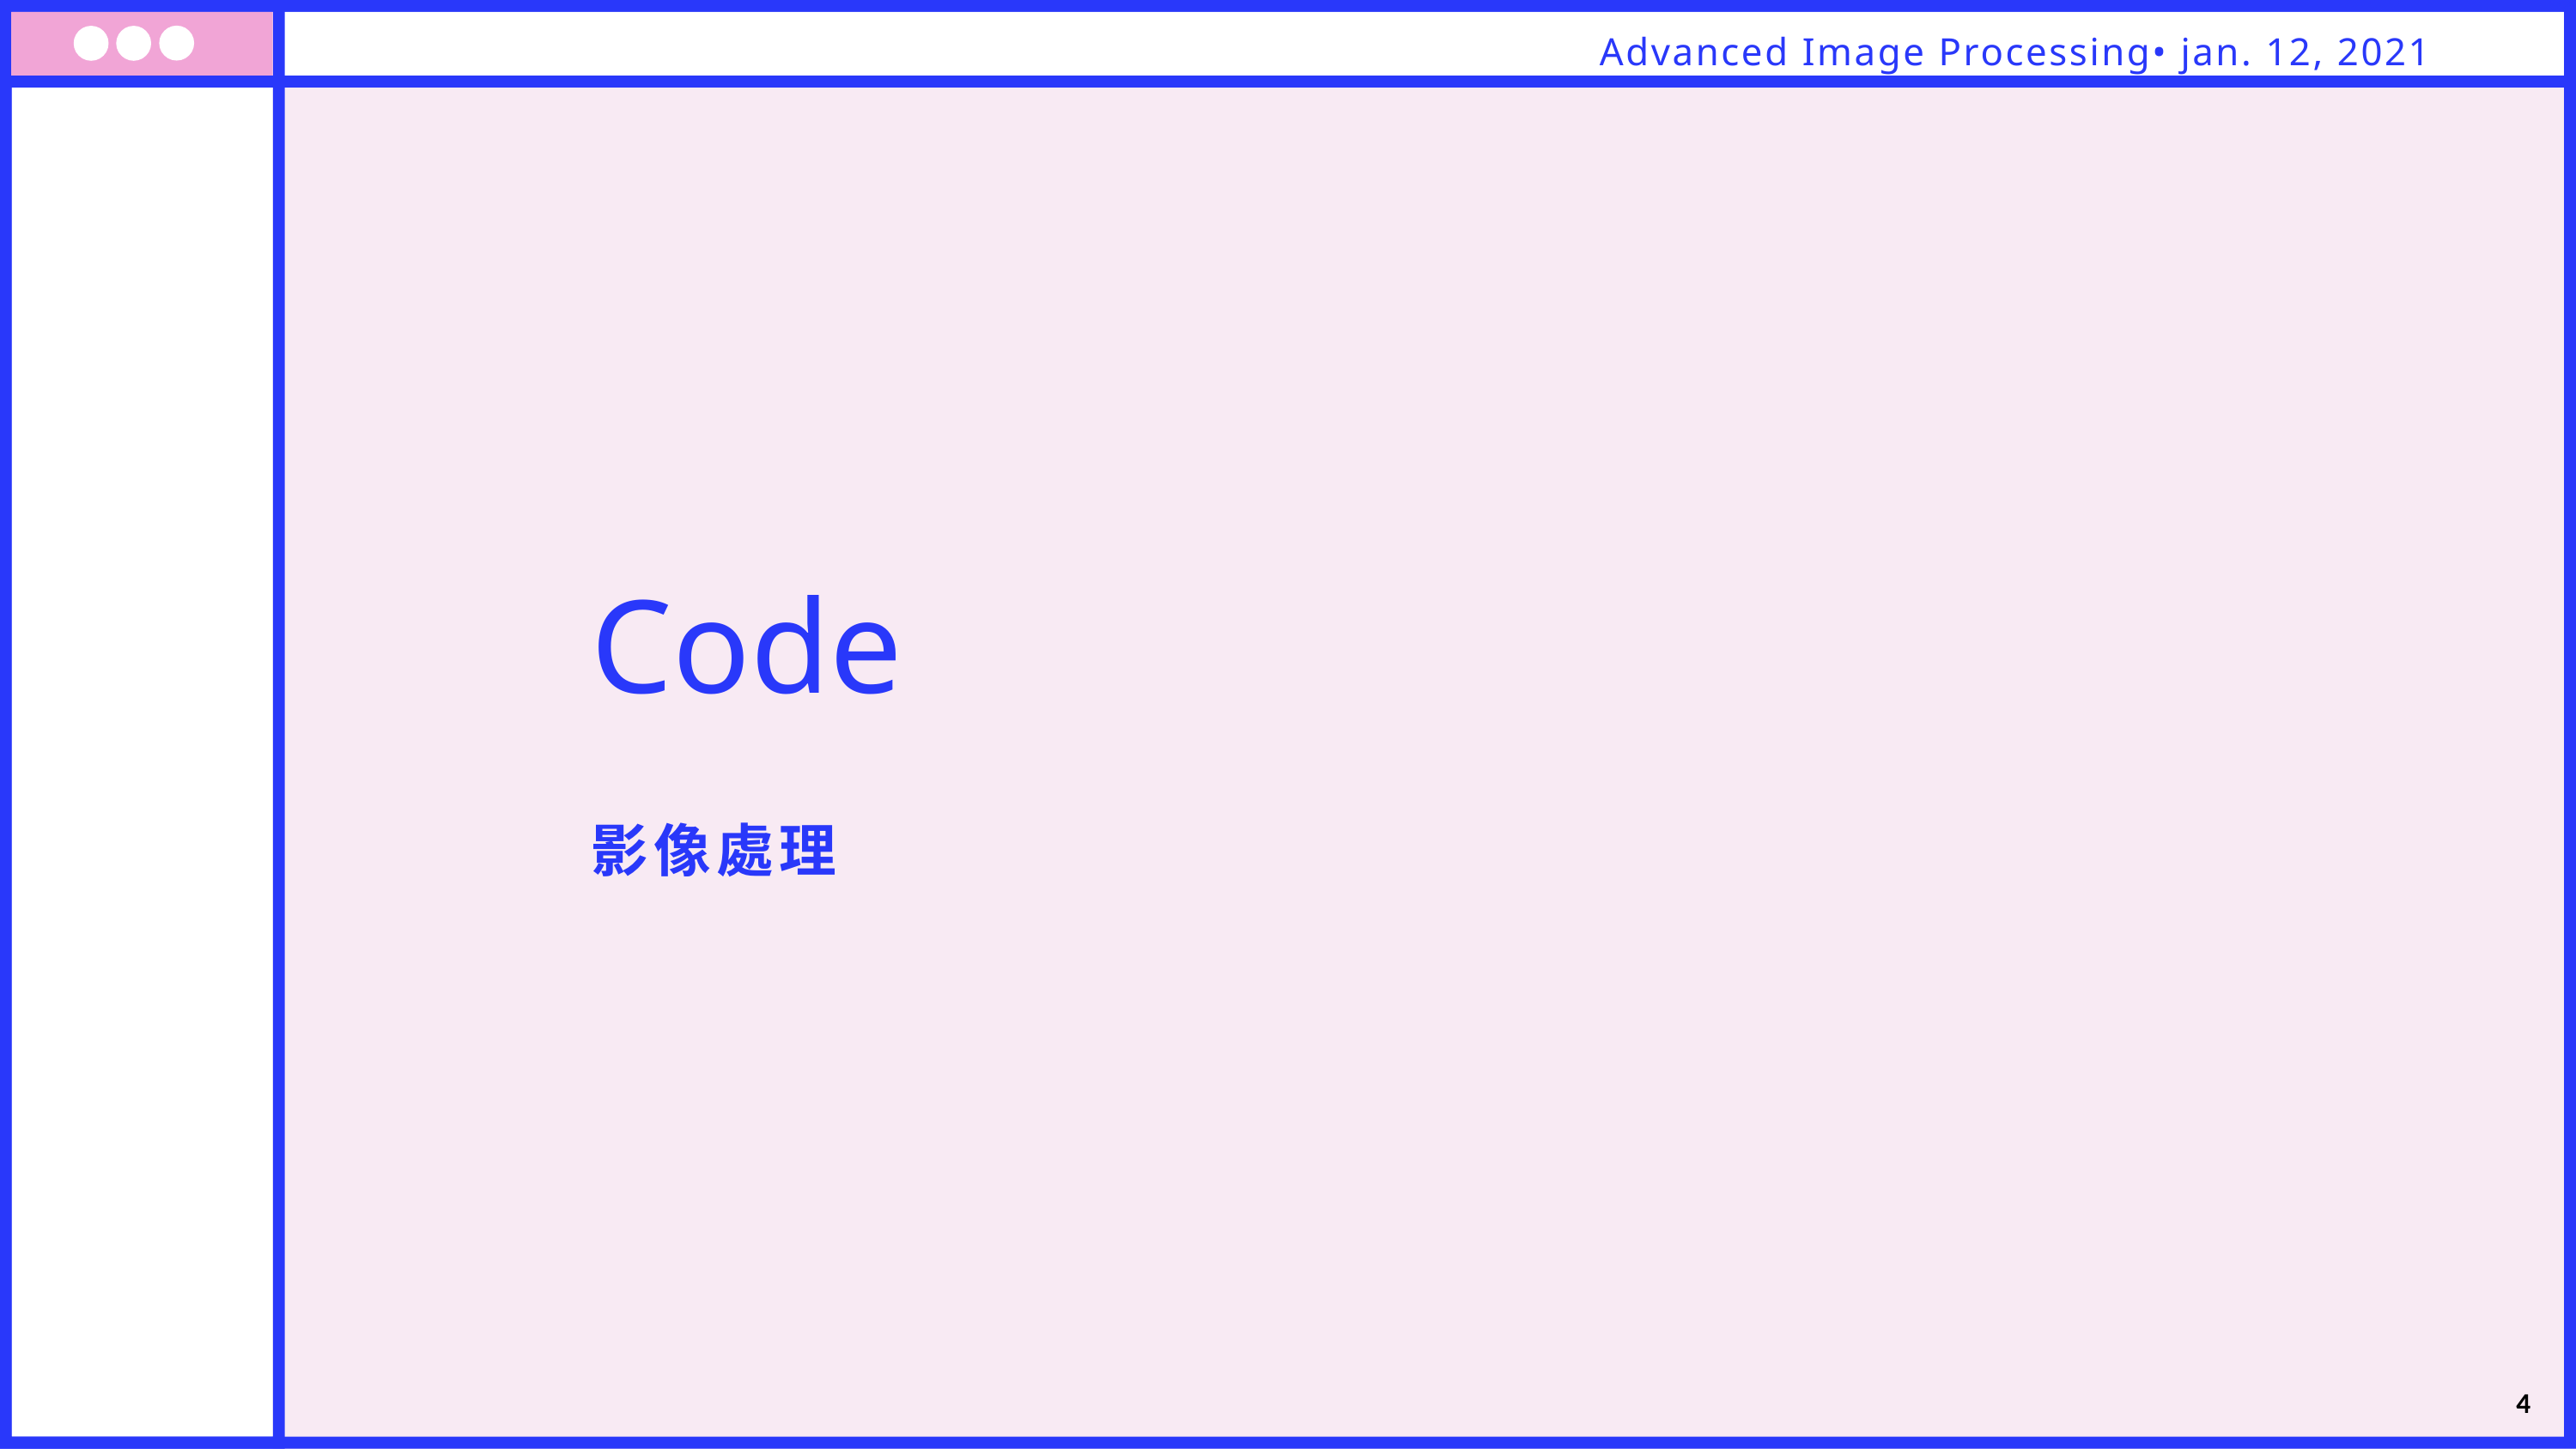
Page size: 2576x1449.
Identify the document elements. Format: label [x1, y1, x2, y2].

text_box [291, 97, 2576, 1449]
text_box [0, 0, 285, 1449]
text_box [287, 0, 2576, 88]
text_box [591, 576, 2218, 885]
